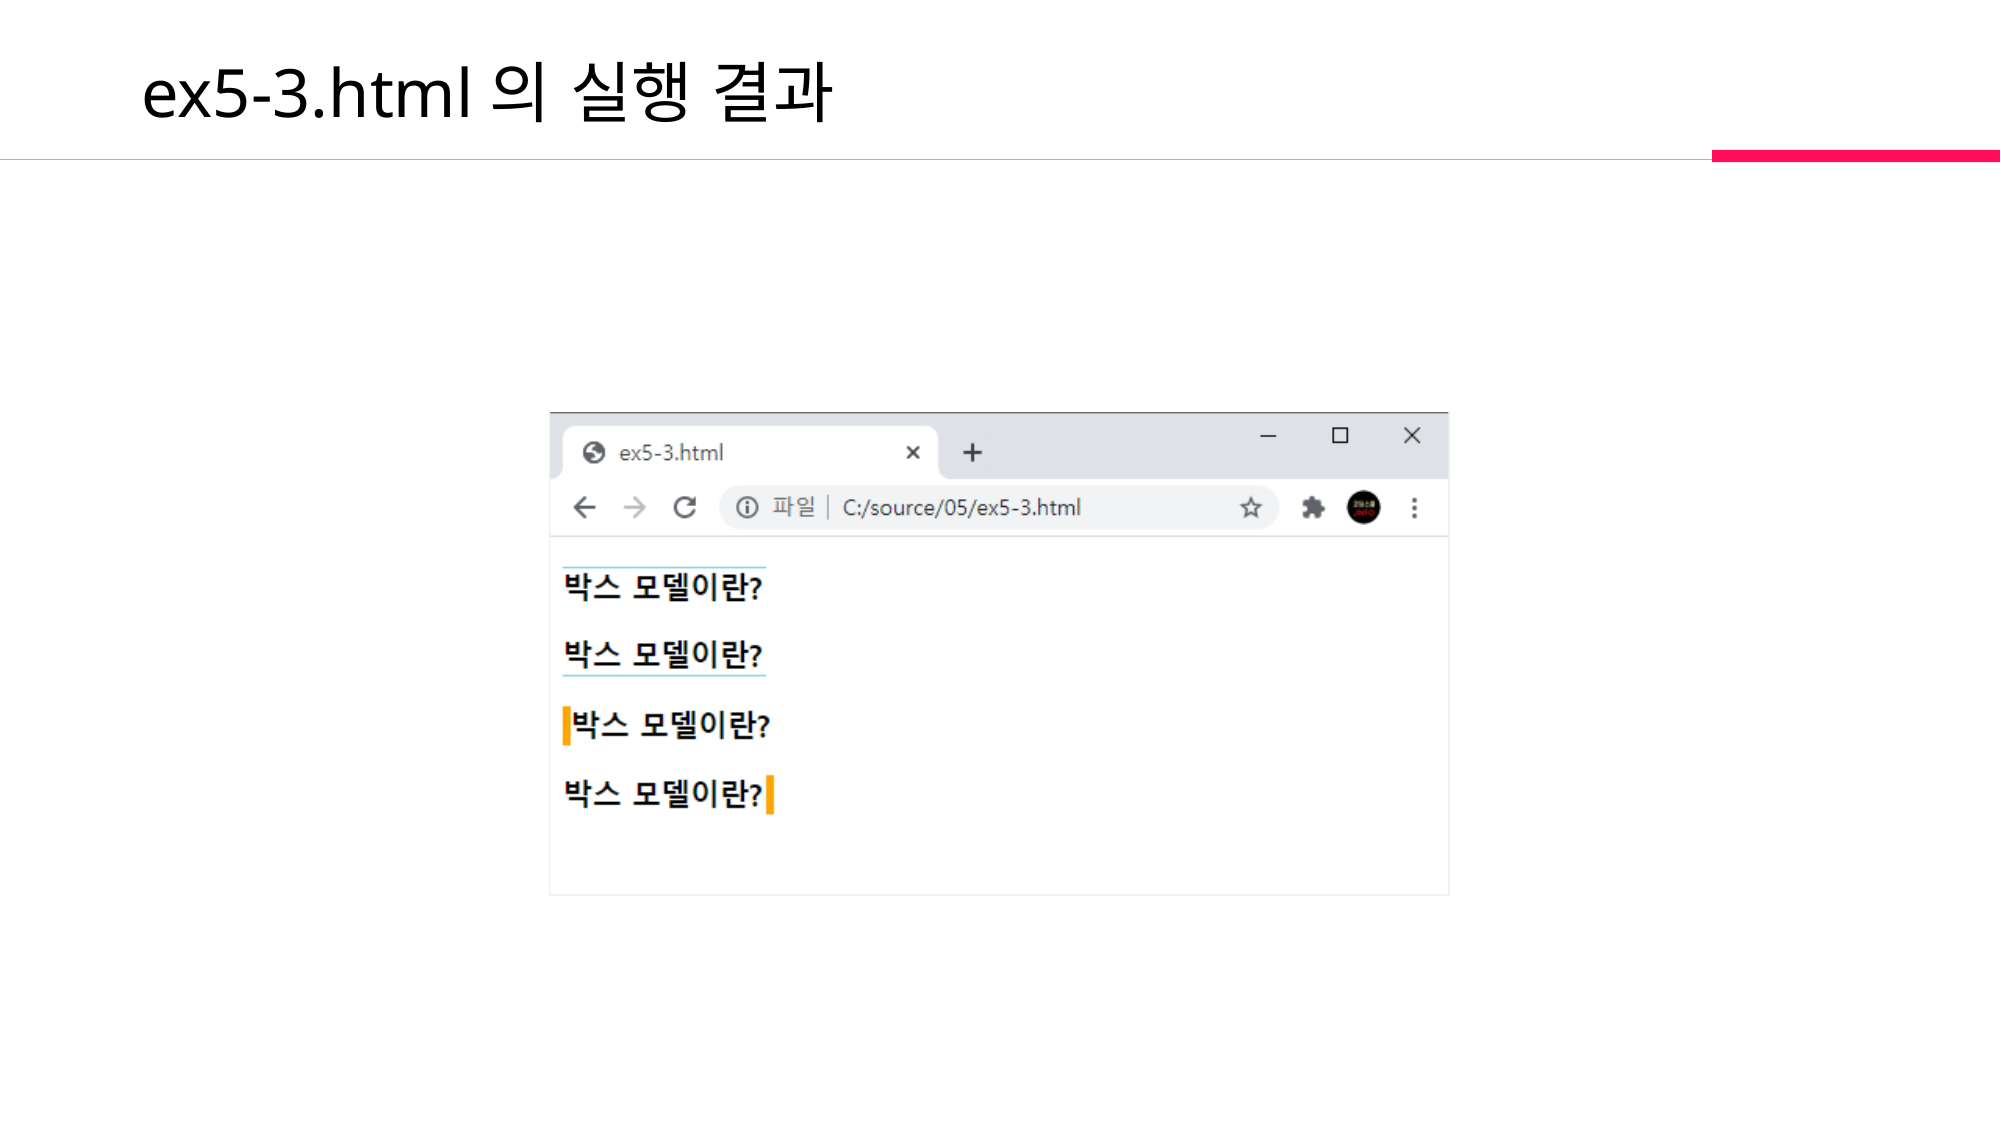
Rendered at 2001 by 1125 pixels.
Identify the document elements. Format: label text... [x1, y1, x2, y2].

picture [549, 412, 1450, 896]
text_box [1711, 149, 2000, 159]
text_box ex5-3.html의 실행 결과 [126, 43, 1148, 139]
